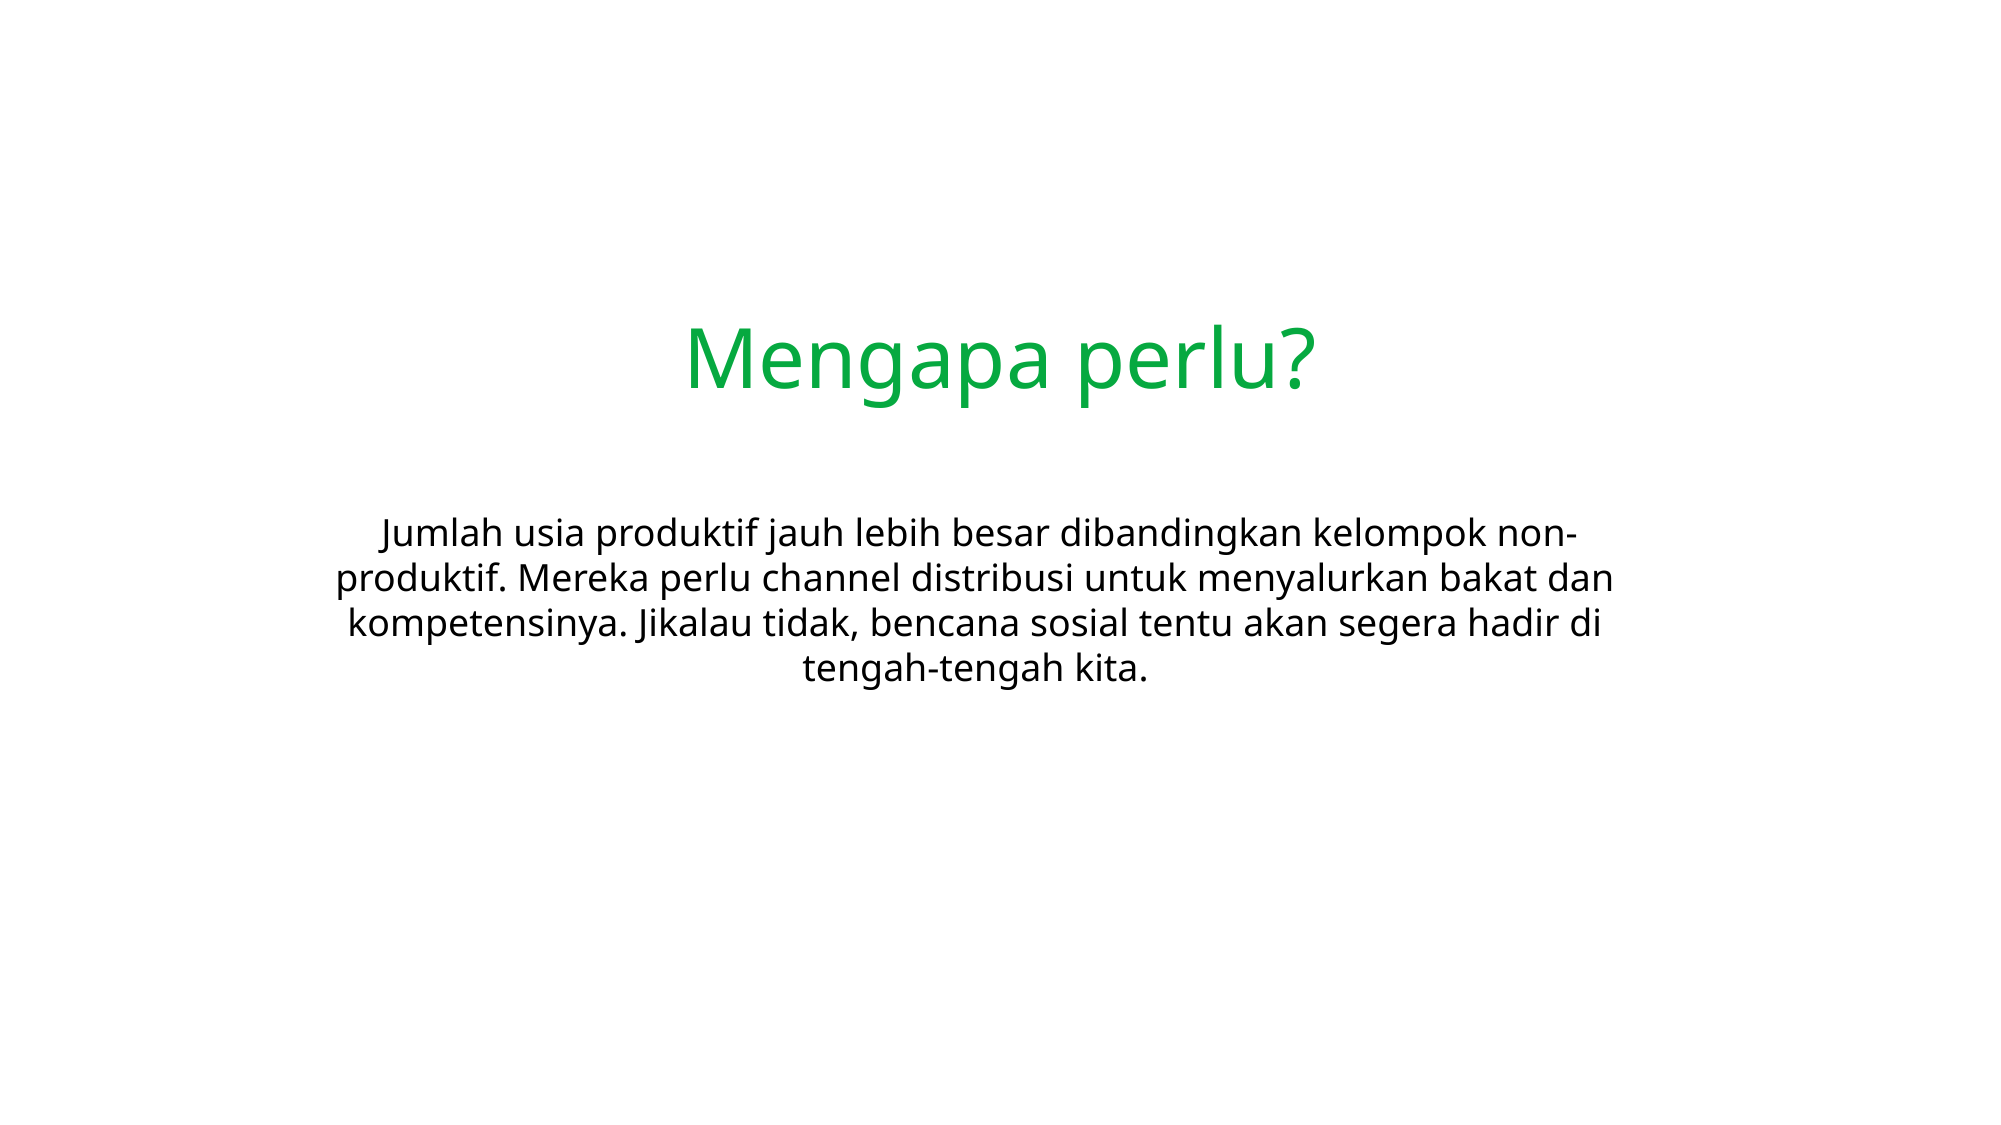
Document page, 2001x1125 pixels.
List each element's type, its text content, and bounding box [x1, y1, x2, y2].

text_box Mengapa perlu? [668, 297, 1332, 413]
text_box Jumlah usia produktif jauh lebih besar dibandingkan kelompok non-produktif. Mereka perlu channel distribusi untuk menyalurkan bakat dan kompetensinya. Jikalau tidak, bencana sosial tentu akan segera hadir di tengah-tengah kita. [303, 501, 1647, 697]
